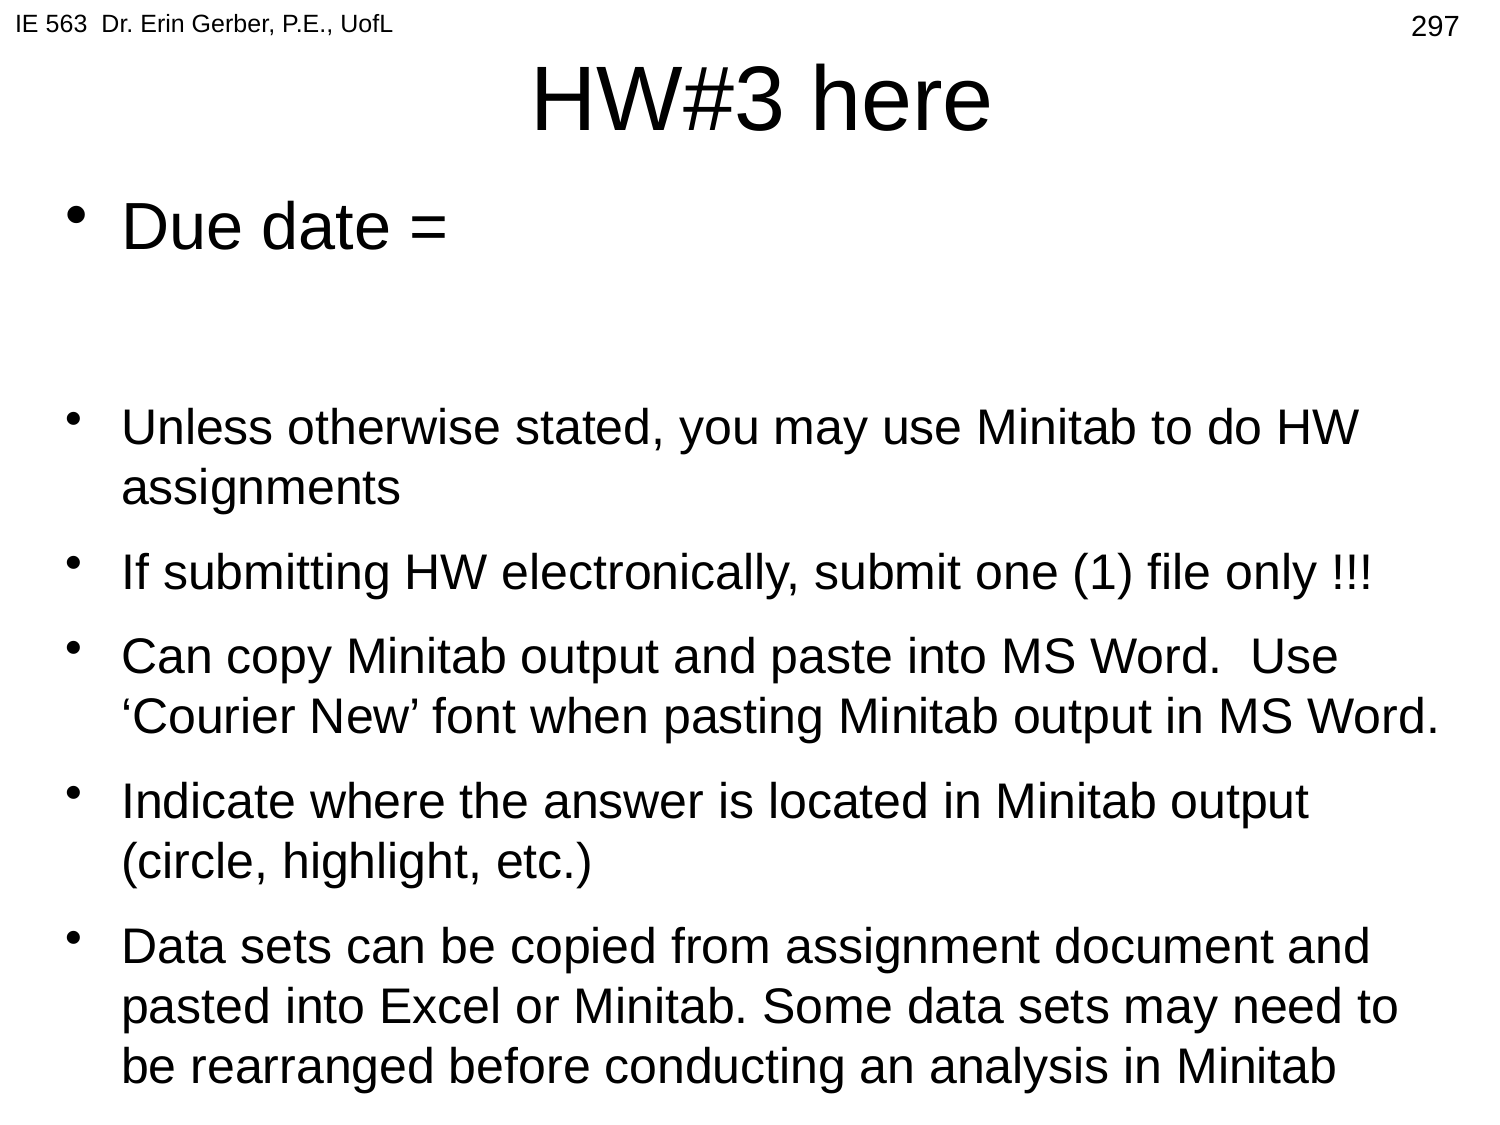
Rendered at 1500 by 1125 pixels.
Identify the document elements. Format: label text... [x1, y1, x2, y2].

title HW#3 here [87, 0, 1438, 174]
footer IE 563 Dr. Erin Gerber, P.E., UofL [0, 0, 87, 79]
slide_number 297 [1438, 0, 1476, 79]
list Due date = Unless otherwise stated, you may use Minitab to do HW assignments If submitting HW electronically, submit one (1) file only !!! Can copy Minitab output and paste into MS Word. Use ‘Courier New’ font when pasting Minitab output in MS Word. Indicate where the answer is located in Minitab output (circle, highlight, etc.) Data sets can be copied from assignment document and pasted into Excel or Minitab. Some data sets may need to be rearranged before conducting an analysis in Minitab [49, 174, 1463, 1125]
